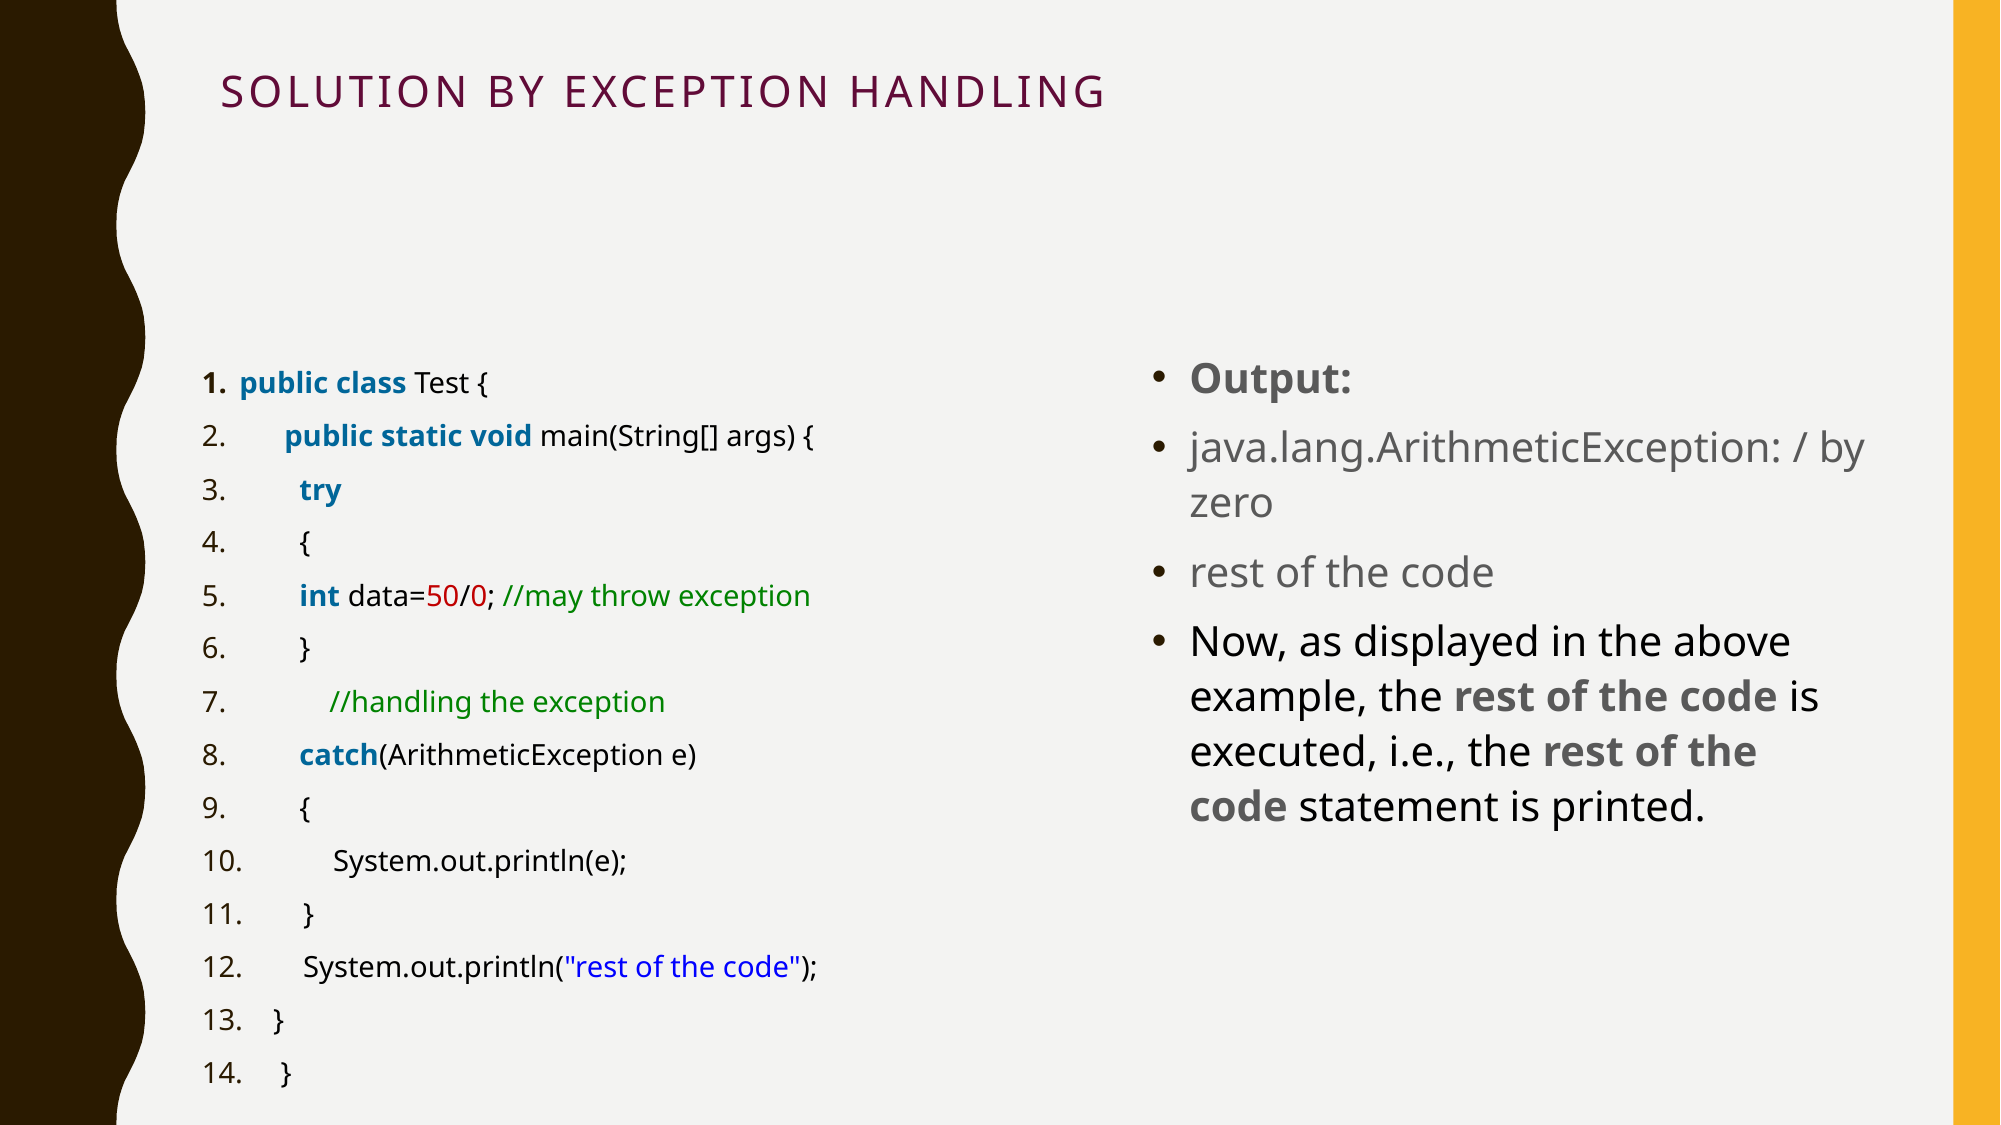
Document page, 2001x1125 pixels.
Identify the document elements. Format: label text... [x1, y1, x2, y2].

title Solution by exception handling [205, 62, 1875, 179]
list Output: java.lang.ArithmeticException: / by zero rest of the code Now, as displayed in the above example, the rest of the code is executed, i.e., the rest of the code statement is printed. [1136, 339, 1925, 933]
list public class Test { public static void main(String[] args) { try { int data=50/0; //may throw exception } //handling the exception catch(ArithmeticException e) { System.out.println(e); } System.out.println("rest of the code"); } } [186, 353, 975, 948]
